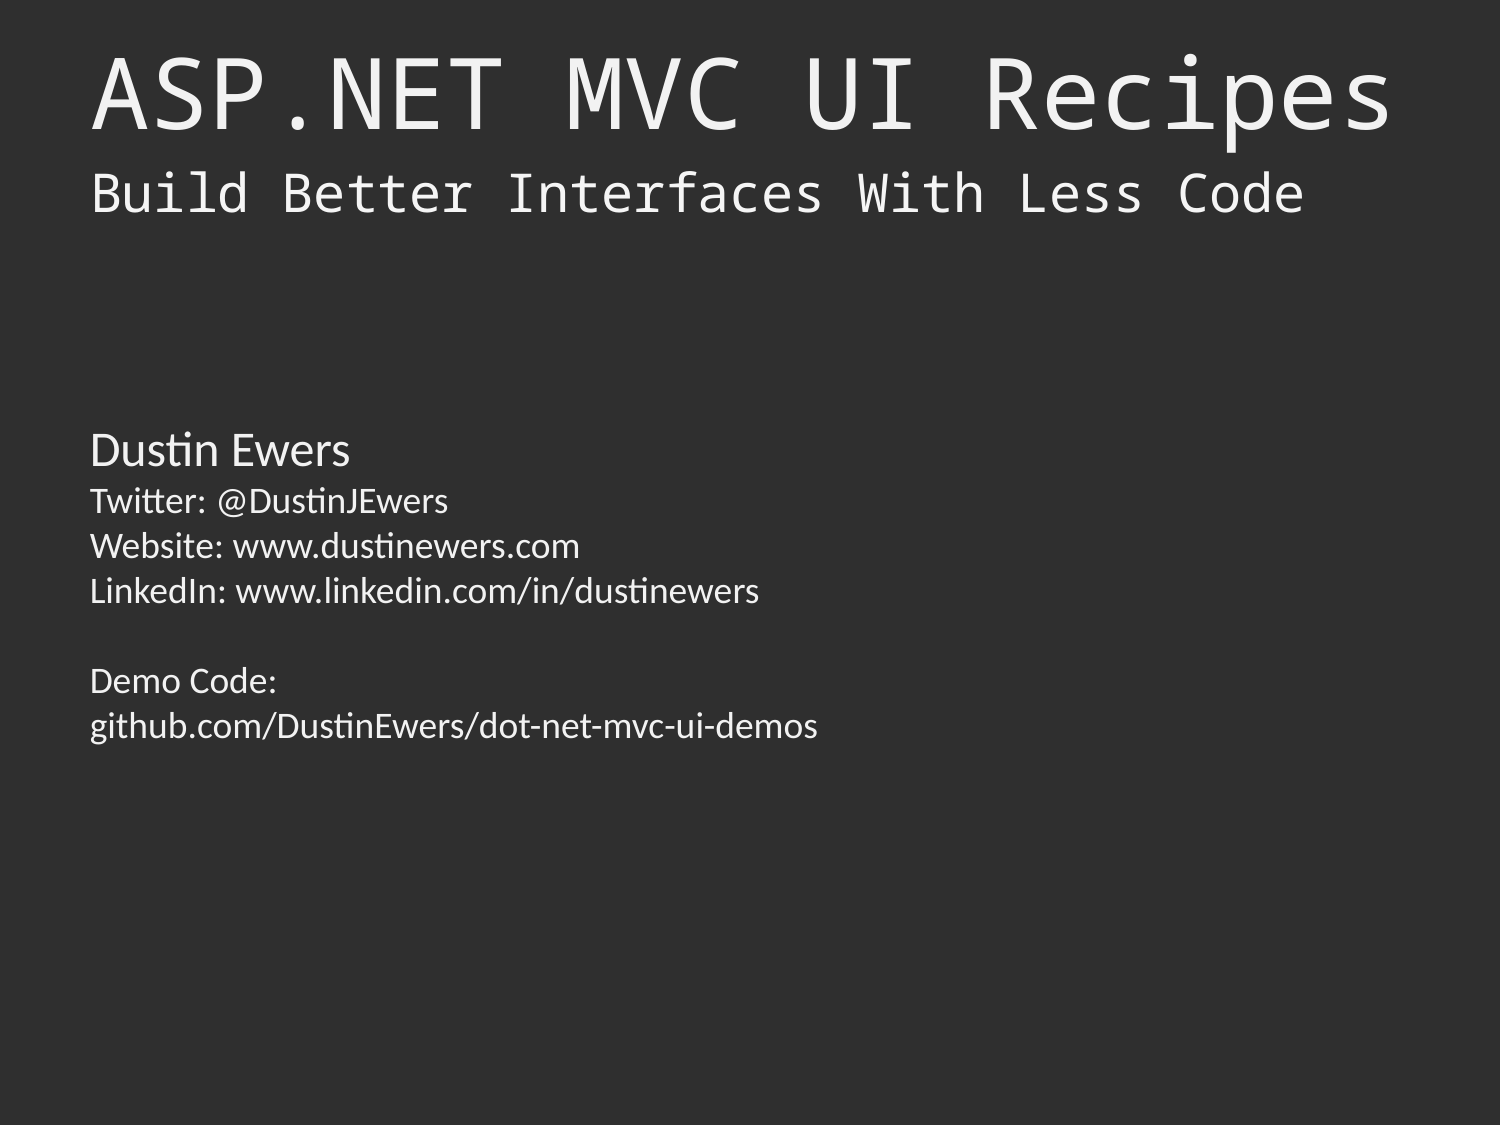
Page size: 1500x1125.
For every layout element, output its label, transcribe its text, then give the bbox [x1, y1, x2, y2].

text_box Dustin Ewers Twitter: @DustinJEwers Website: www.dustinewers.com LinkedIn: www.linkedin.com/in/dustinewers Demo Code: github.com/DustinEwers/dot-net-mvc-ui-demos [75, 408, 1098, 754]
title ASP.NET MVC UI Recipes [75, 30, 1425, 158]
subtitle Build Better Interfaces With Less Code [75, 158, 1425, 281]
